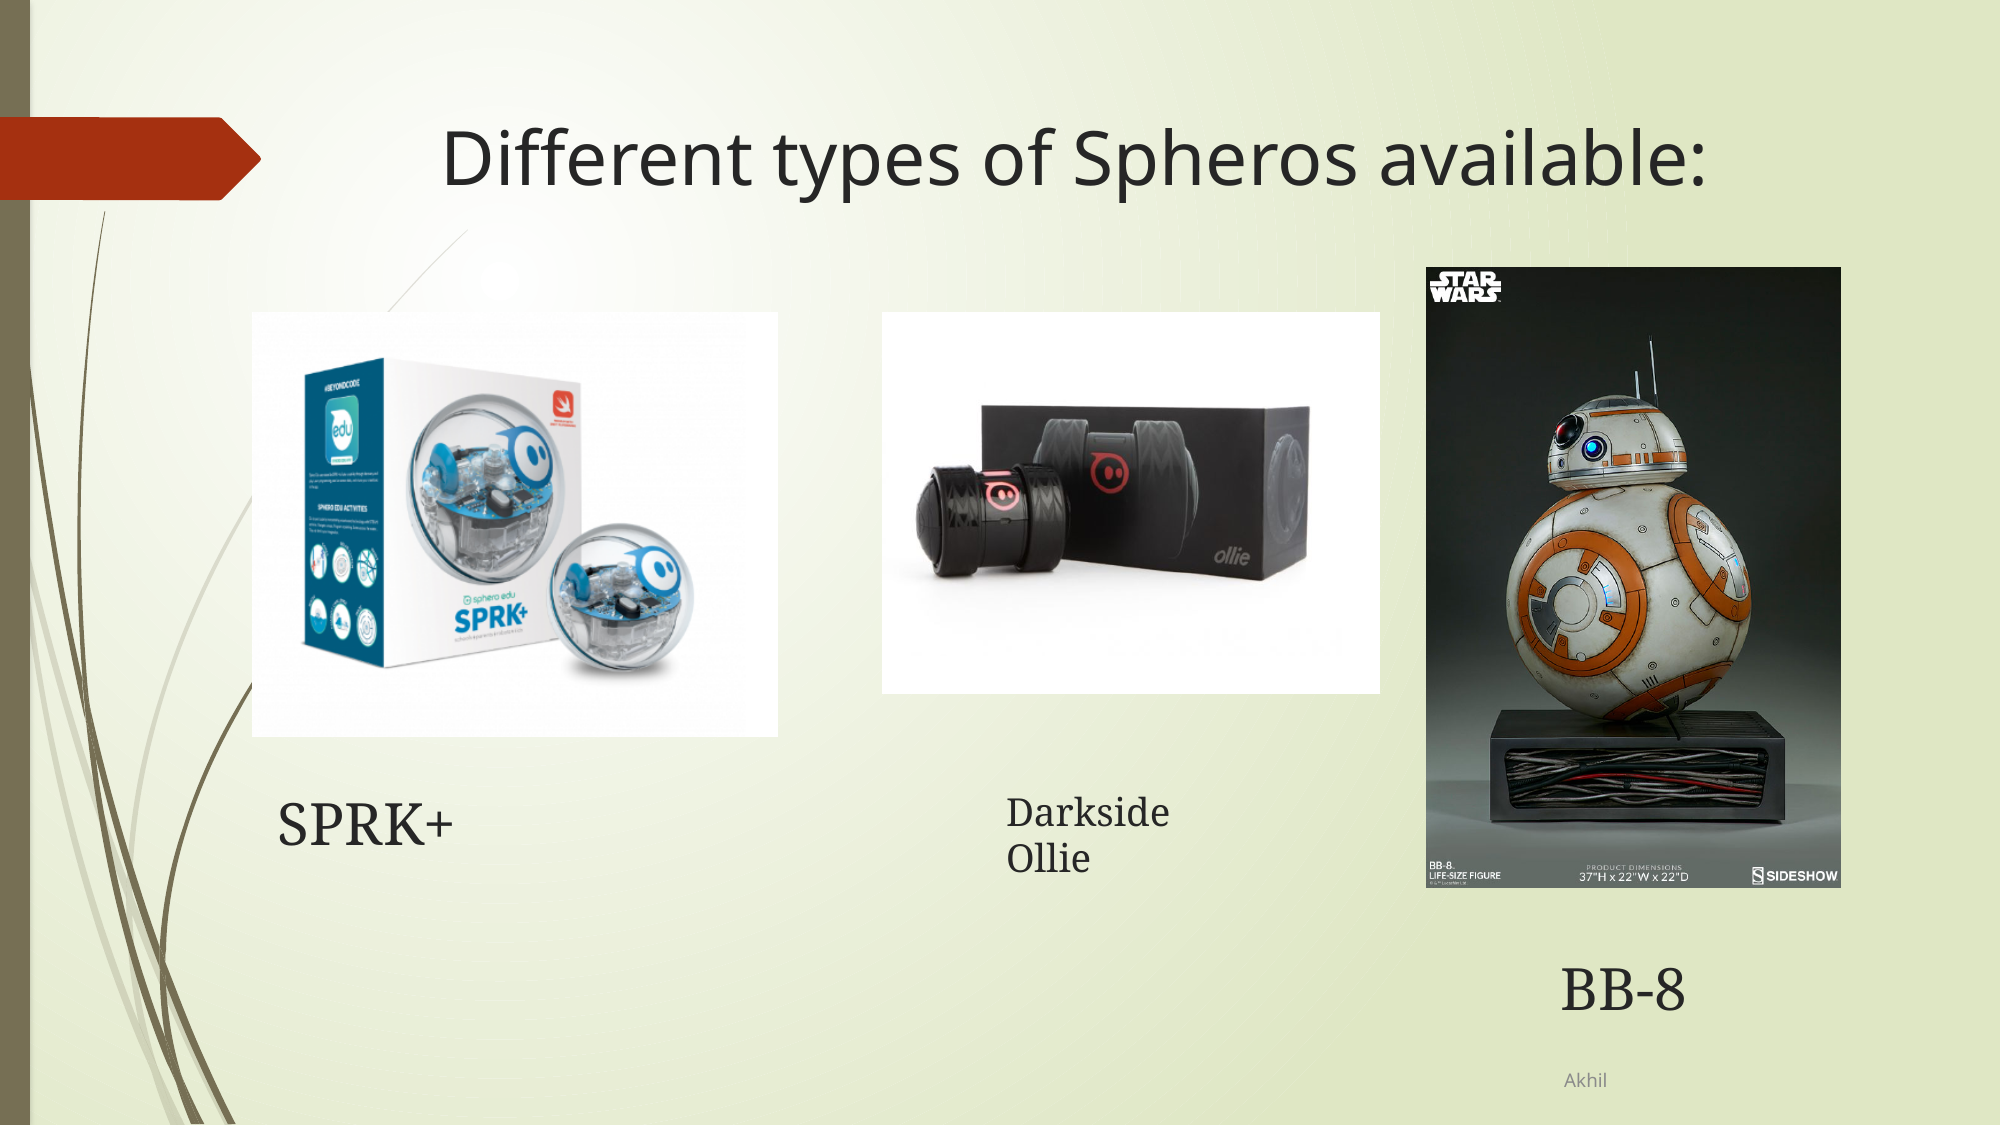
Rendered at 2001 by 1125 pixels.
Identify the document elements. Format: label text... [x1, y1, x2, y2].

picture [881, 312, 1380, 695]
text_box Darkside Ollie [991, 780, 1224, 889]
picture [252, 312, 779, 737]
footer Akhil [1549, 1047, 1623, 1113]
text_box BB-8 [1545, 944, 1779, 1053]
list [1426, 267, 1841, 888]
text_box SPRK+ [262, 779, 496, 888]
title Different types of Spheros available: [425, 102, 1888, 313]
